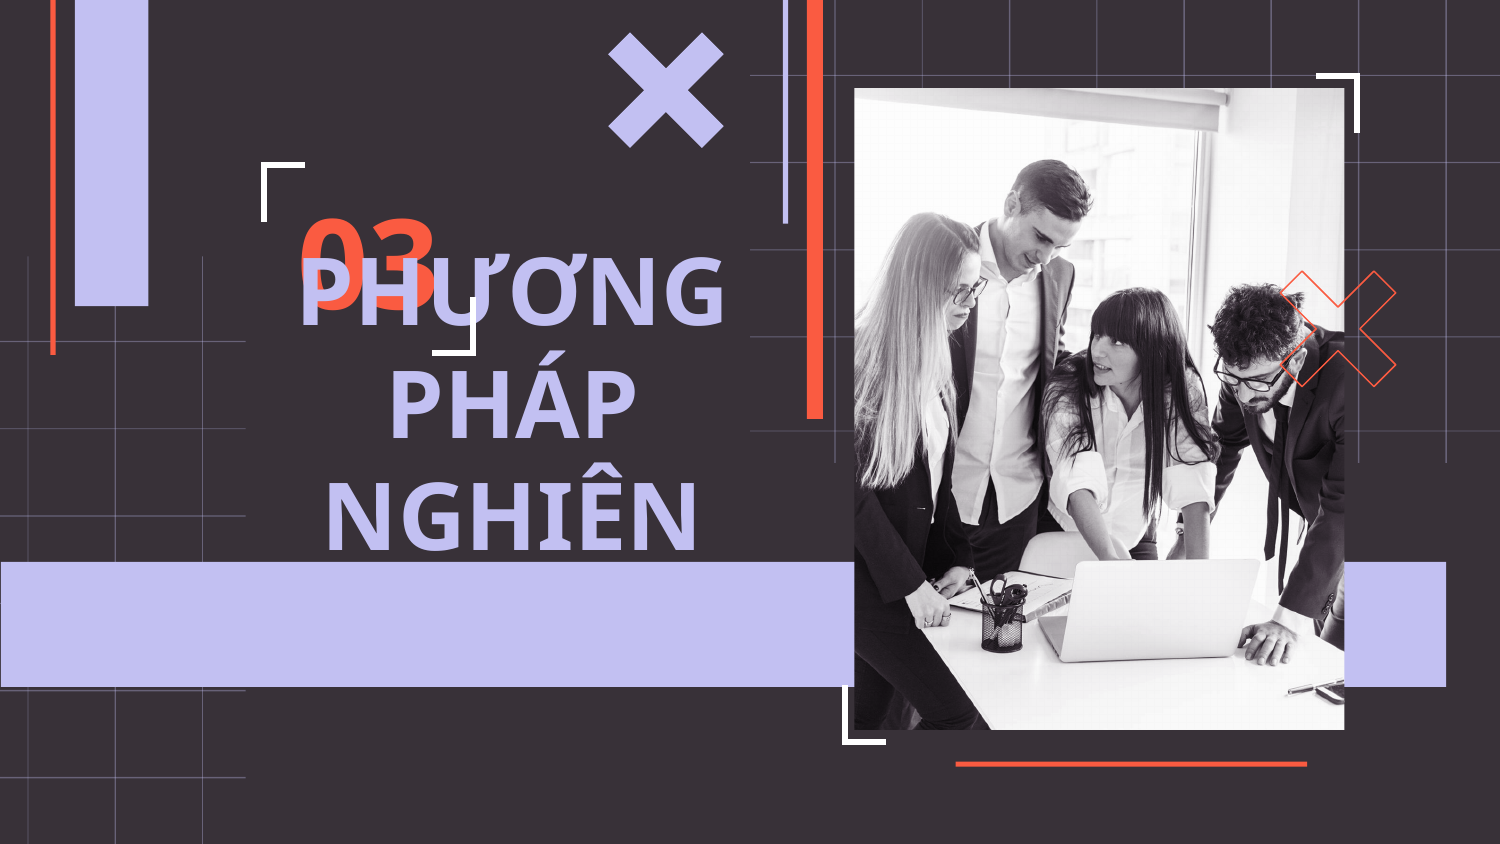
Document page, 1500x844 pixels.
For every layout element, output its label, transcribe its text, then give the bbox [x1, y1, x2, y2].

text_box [841, 685, 886, 743]
title PHƯƠNG PHÁP NGHIÊN CỨU [203, 397, 822, 517]
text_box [1315, 75, 1361, 133]
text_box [260, 164, 306, 222]
picture [854, 88, 1345, 730]
text_box [0, 561, 848, 687]
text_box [431, 296, 477, 354]
text_box [1349, 561, 1447, 687]
title 03 [270, 190, 467, 329]
text_box [1349, 271, 1396, 387]
